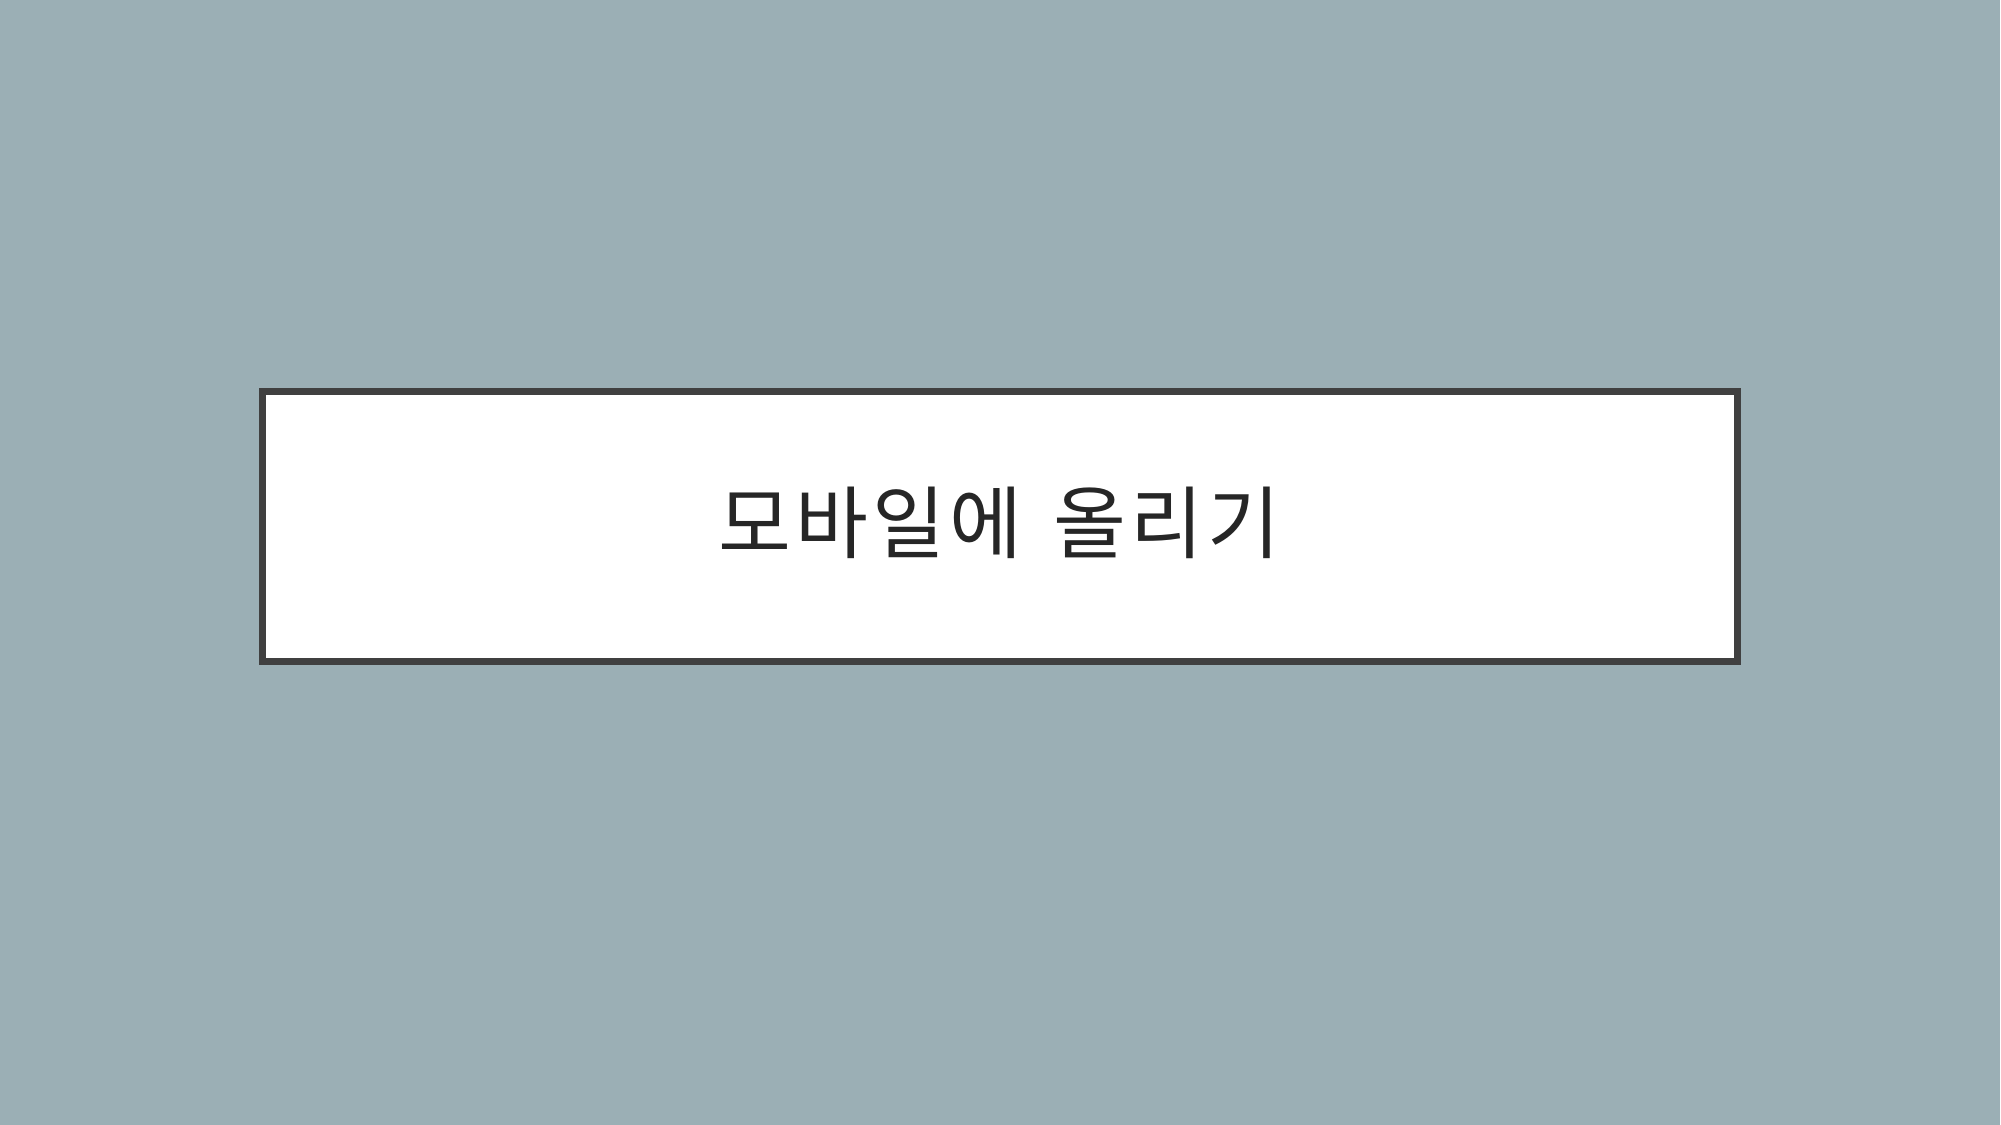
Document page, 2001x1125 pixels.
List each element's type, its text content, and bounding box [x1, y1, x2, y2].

title 모바일에 올리기 [259, 388, 1741, 665]
